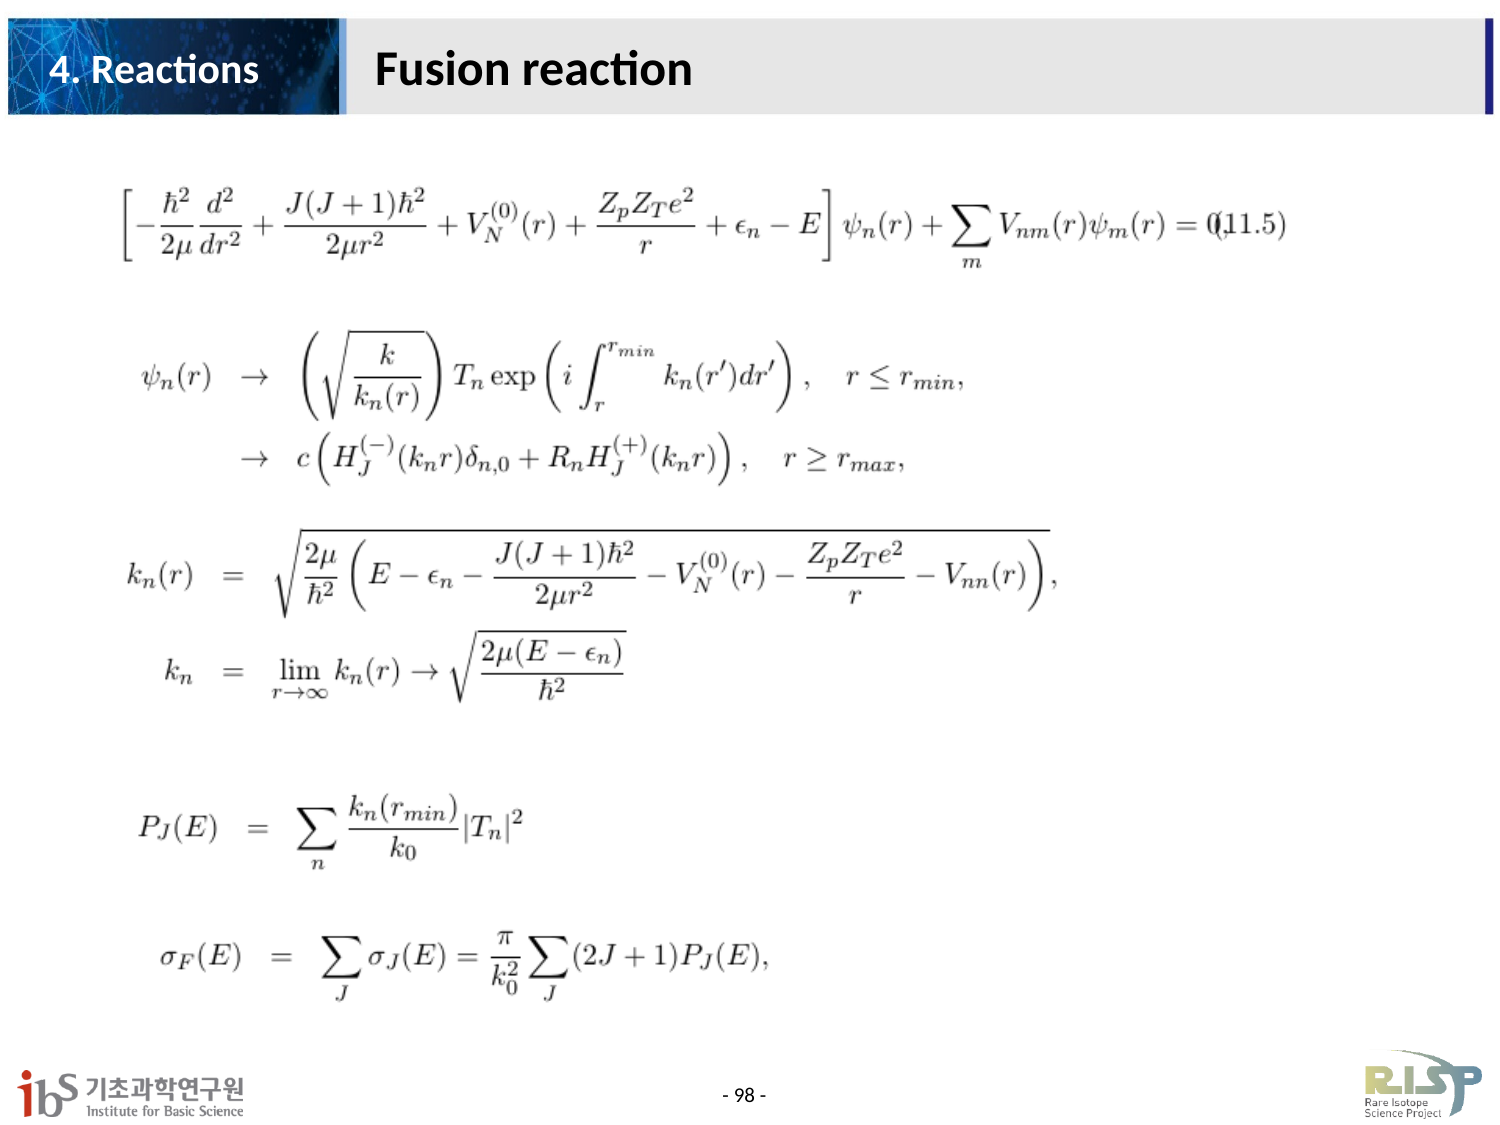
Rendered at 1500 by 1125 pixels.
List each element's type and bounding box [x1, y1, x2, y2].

picture [123, 786, 531, 880]
picture [17, 1070, 243, 1117]
picture [100, 172, 1303, 287]
picture [100, 519, 1078, 708]
picture [123, 905, 781, 1012]
picture [104, 314, 1002, 495]
picture [2, 10, 1500, 130]
picture [1364, 1049, 1482, 1119]
